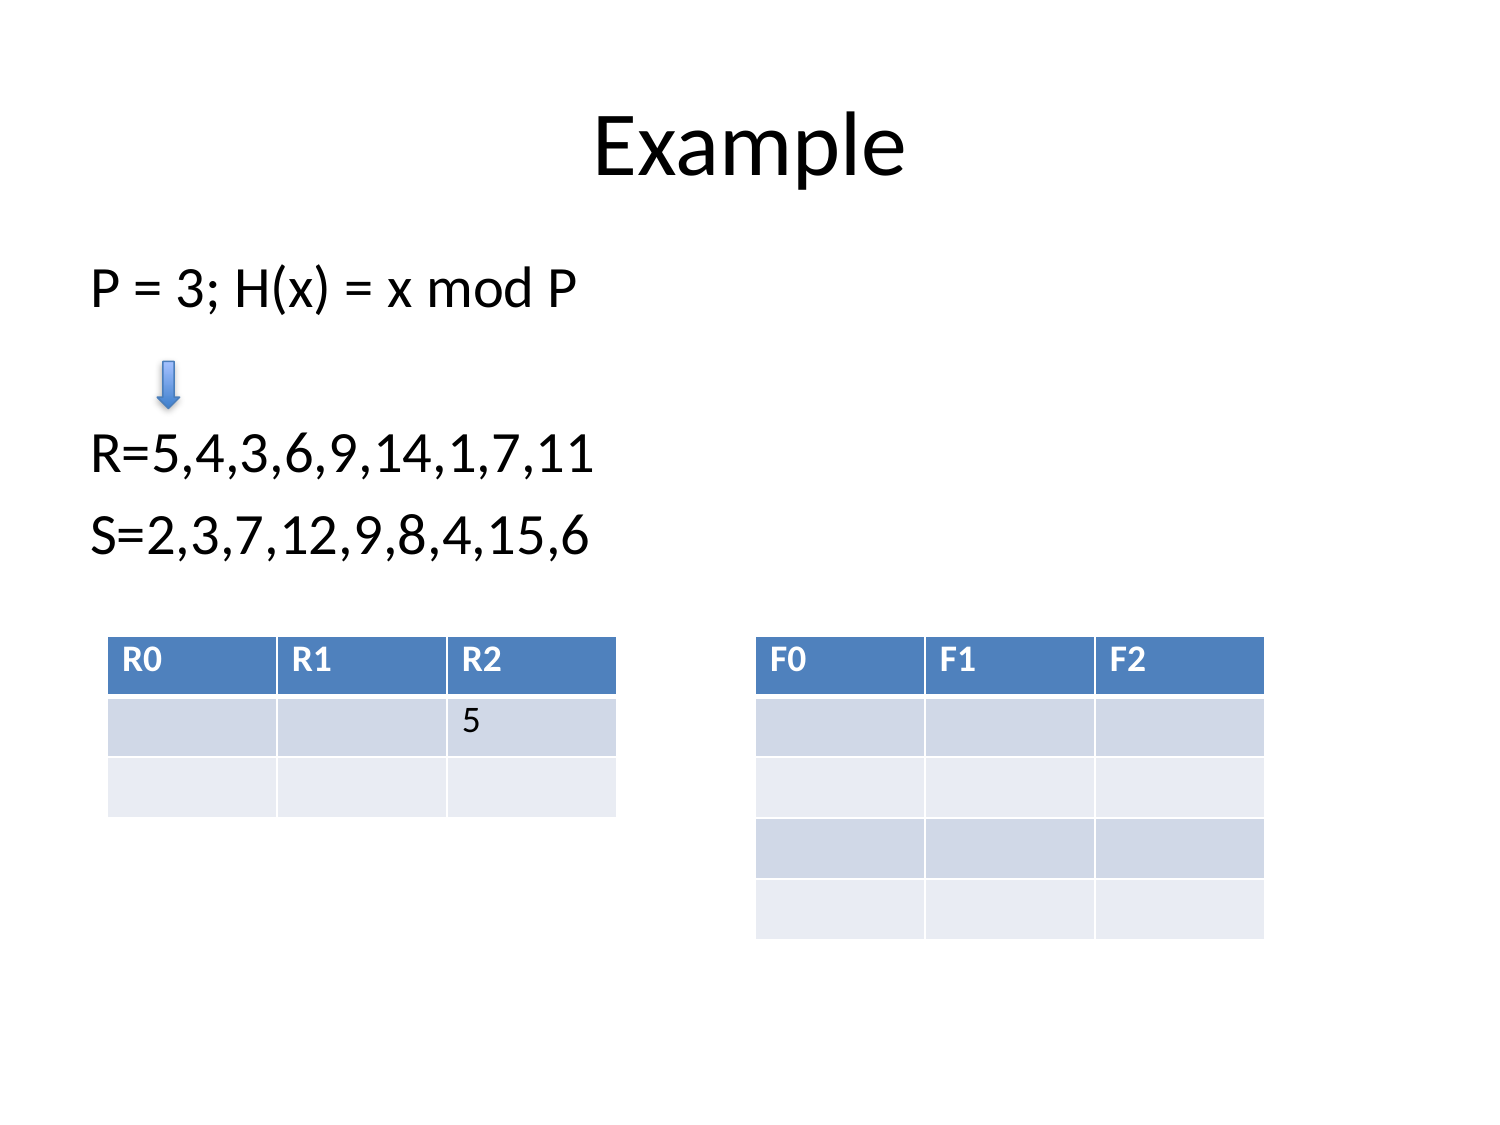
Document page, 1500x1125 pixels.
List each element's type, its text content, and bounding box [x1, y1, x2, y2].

table_cell [1096, 880, 1264, 939]
table_cell [926, 880, 1094, 939]
table_header R1 [278, 637, 446, 694]
title Example [75, 45, 1425, 233]
table_header F0 [756, 637, 924, 694]
table_cell [108, 699, 276, 756]
list P = 3; H(x) = x mod P R=5,4,3,6,9,14,1,7,11 S=2,3,7,12,9,8,4,15,6 [75, 241, 1425, 574]
table_header F1 [926, 637, 1094, 694]
table_header F2 [1096, 637, 1264, 694]
table_cell 5 [448, 699, 616, 756]
text_box [156, 360, 181, 410]
table_cell [756, 758, 924, 817]
table_cell [278, 758, 446, 817]
table_cell [756, 699, 924, 756]
table_cell [926, 699, 1094, 756]
table_header R0 [108, 637, 276, 694]
table_cell [278, 699, 446, 756]
table_cell [756, 880, 924, 939]
table_cell [108, 758, 276, 817]
table_cell [448, 758, 616, 817]
table_header R2 [448, 637, 616, 694]
table_cell [1096, 819, 1264, 878]
table_cell [926, 758, 1094, 817]
table_cell [1096, 699, 1264, 756]
table_cell [756, 819, 924, 878]
table_cell [1096, 758, 1264, 817]
table_cell [926, 819, 1094, 878]
